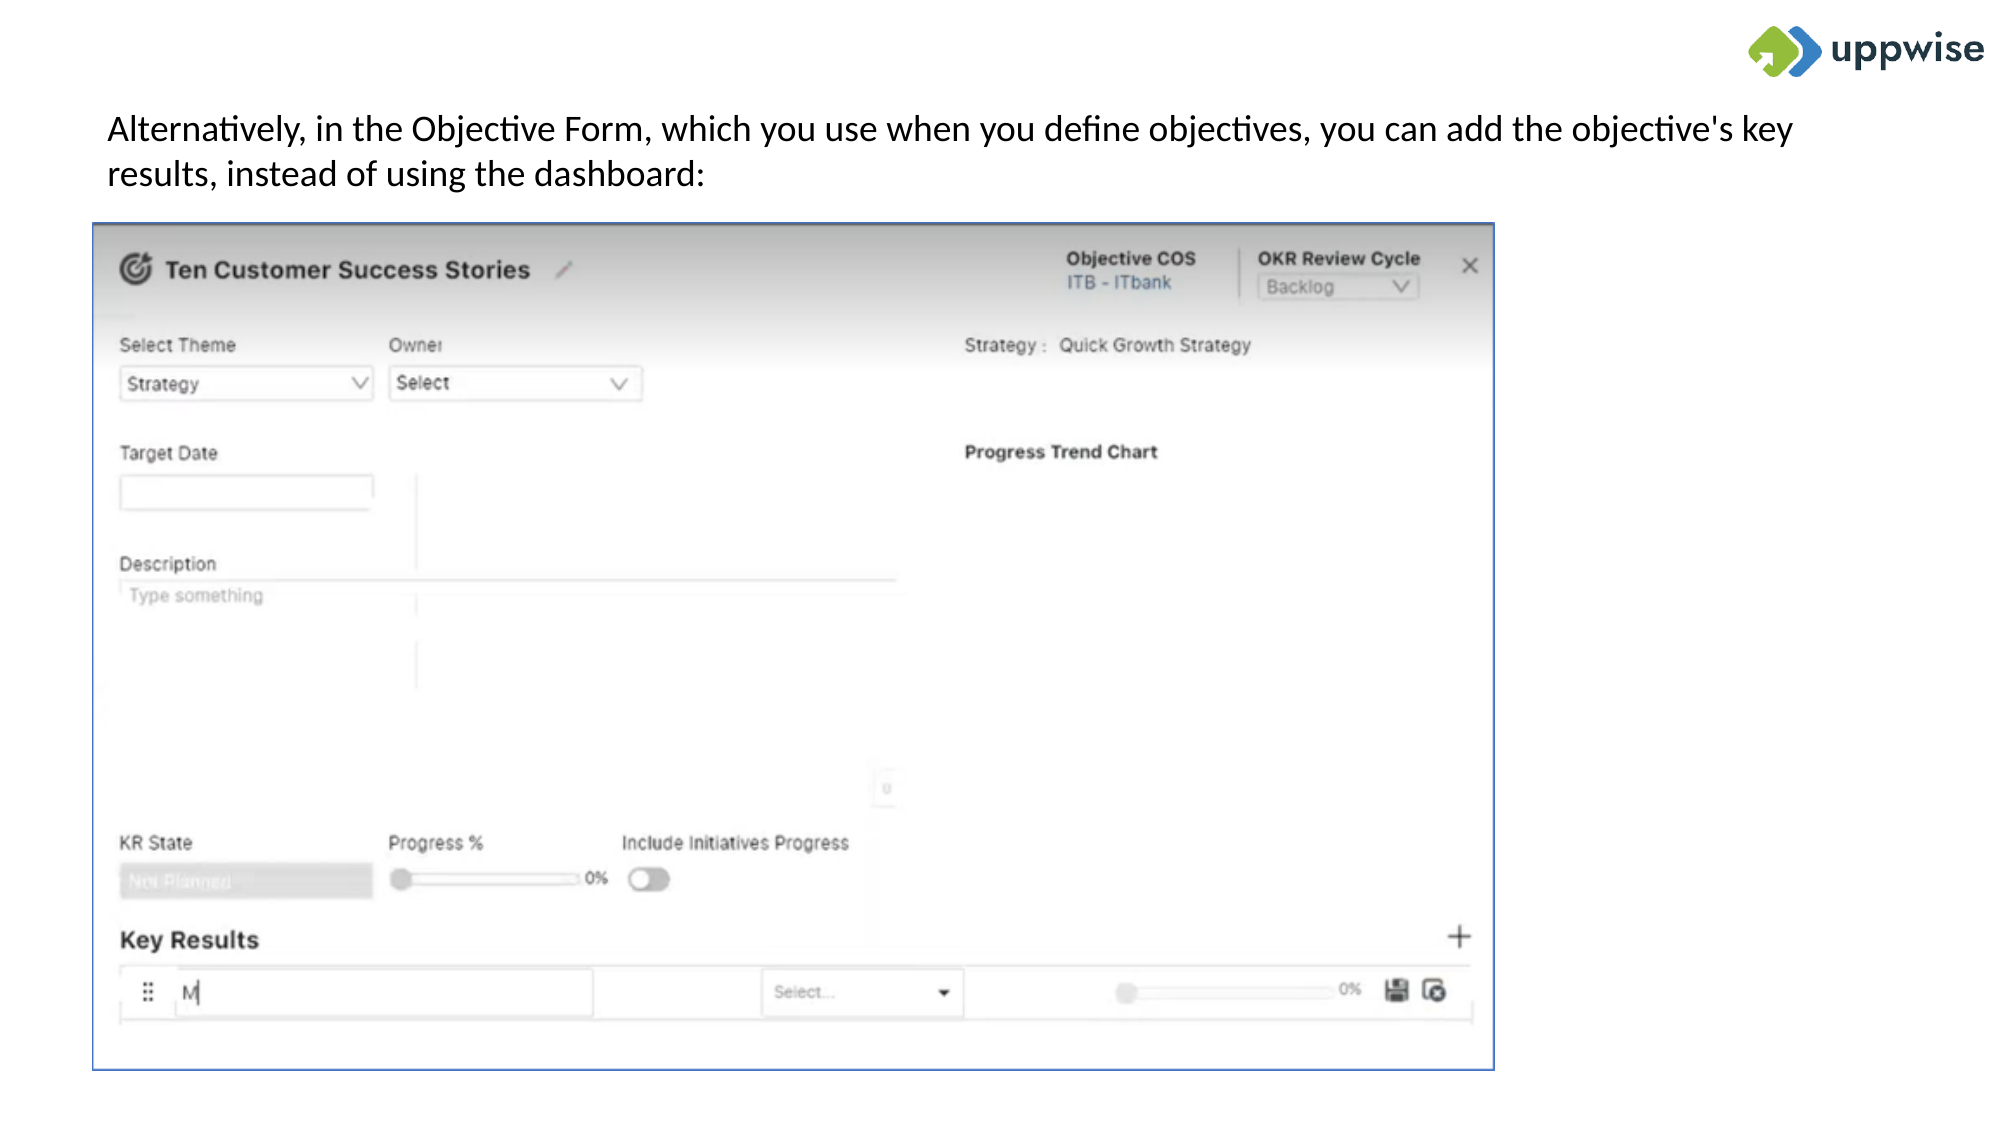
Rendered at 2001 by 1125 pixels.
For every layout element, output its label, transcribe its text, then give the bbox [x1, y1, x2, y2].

picture [1748, 26, 1984, 77]
text_box Alternatively, in the Objective Form, which you use when you define objectives, you can add the objective's key results, instead of using the dashboard: [92, 96, 1908, 202]
picture [92, 222, 1495, 1071]
